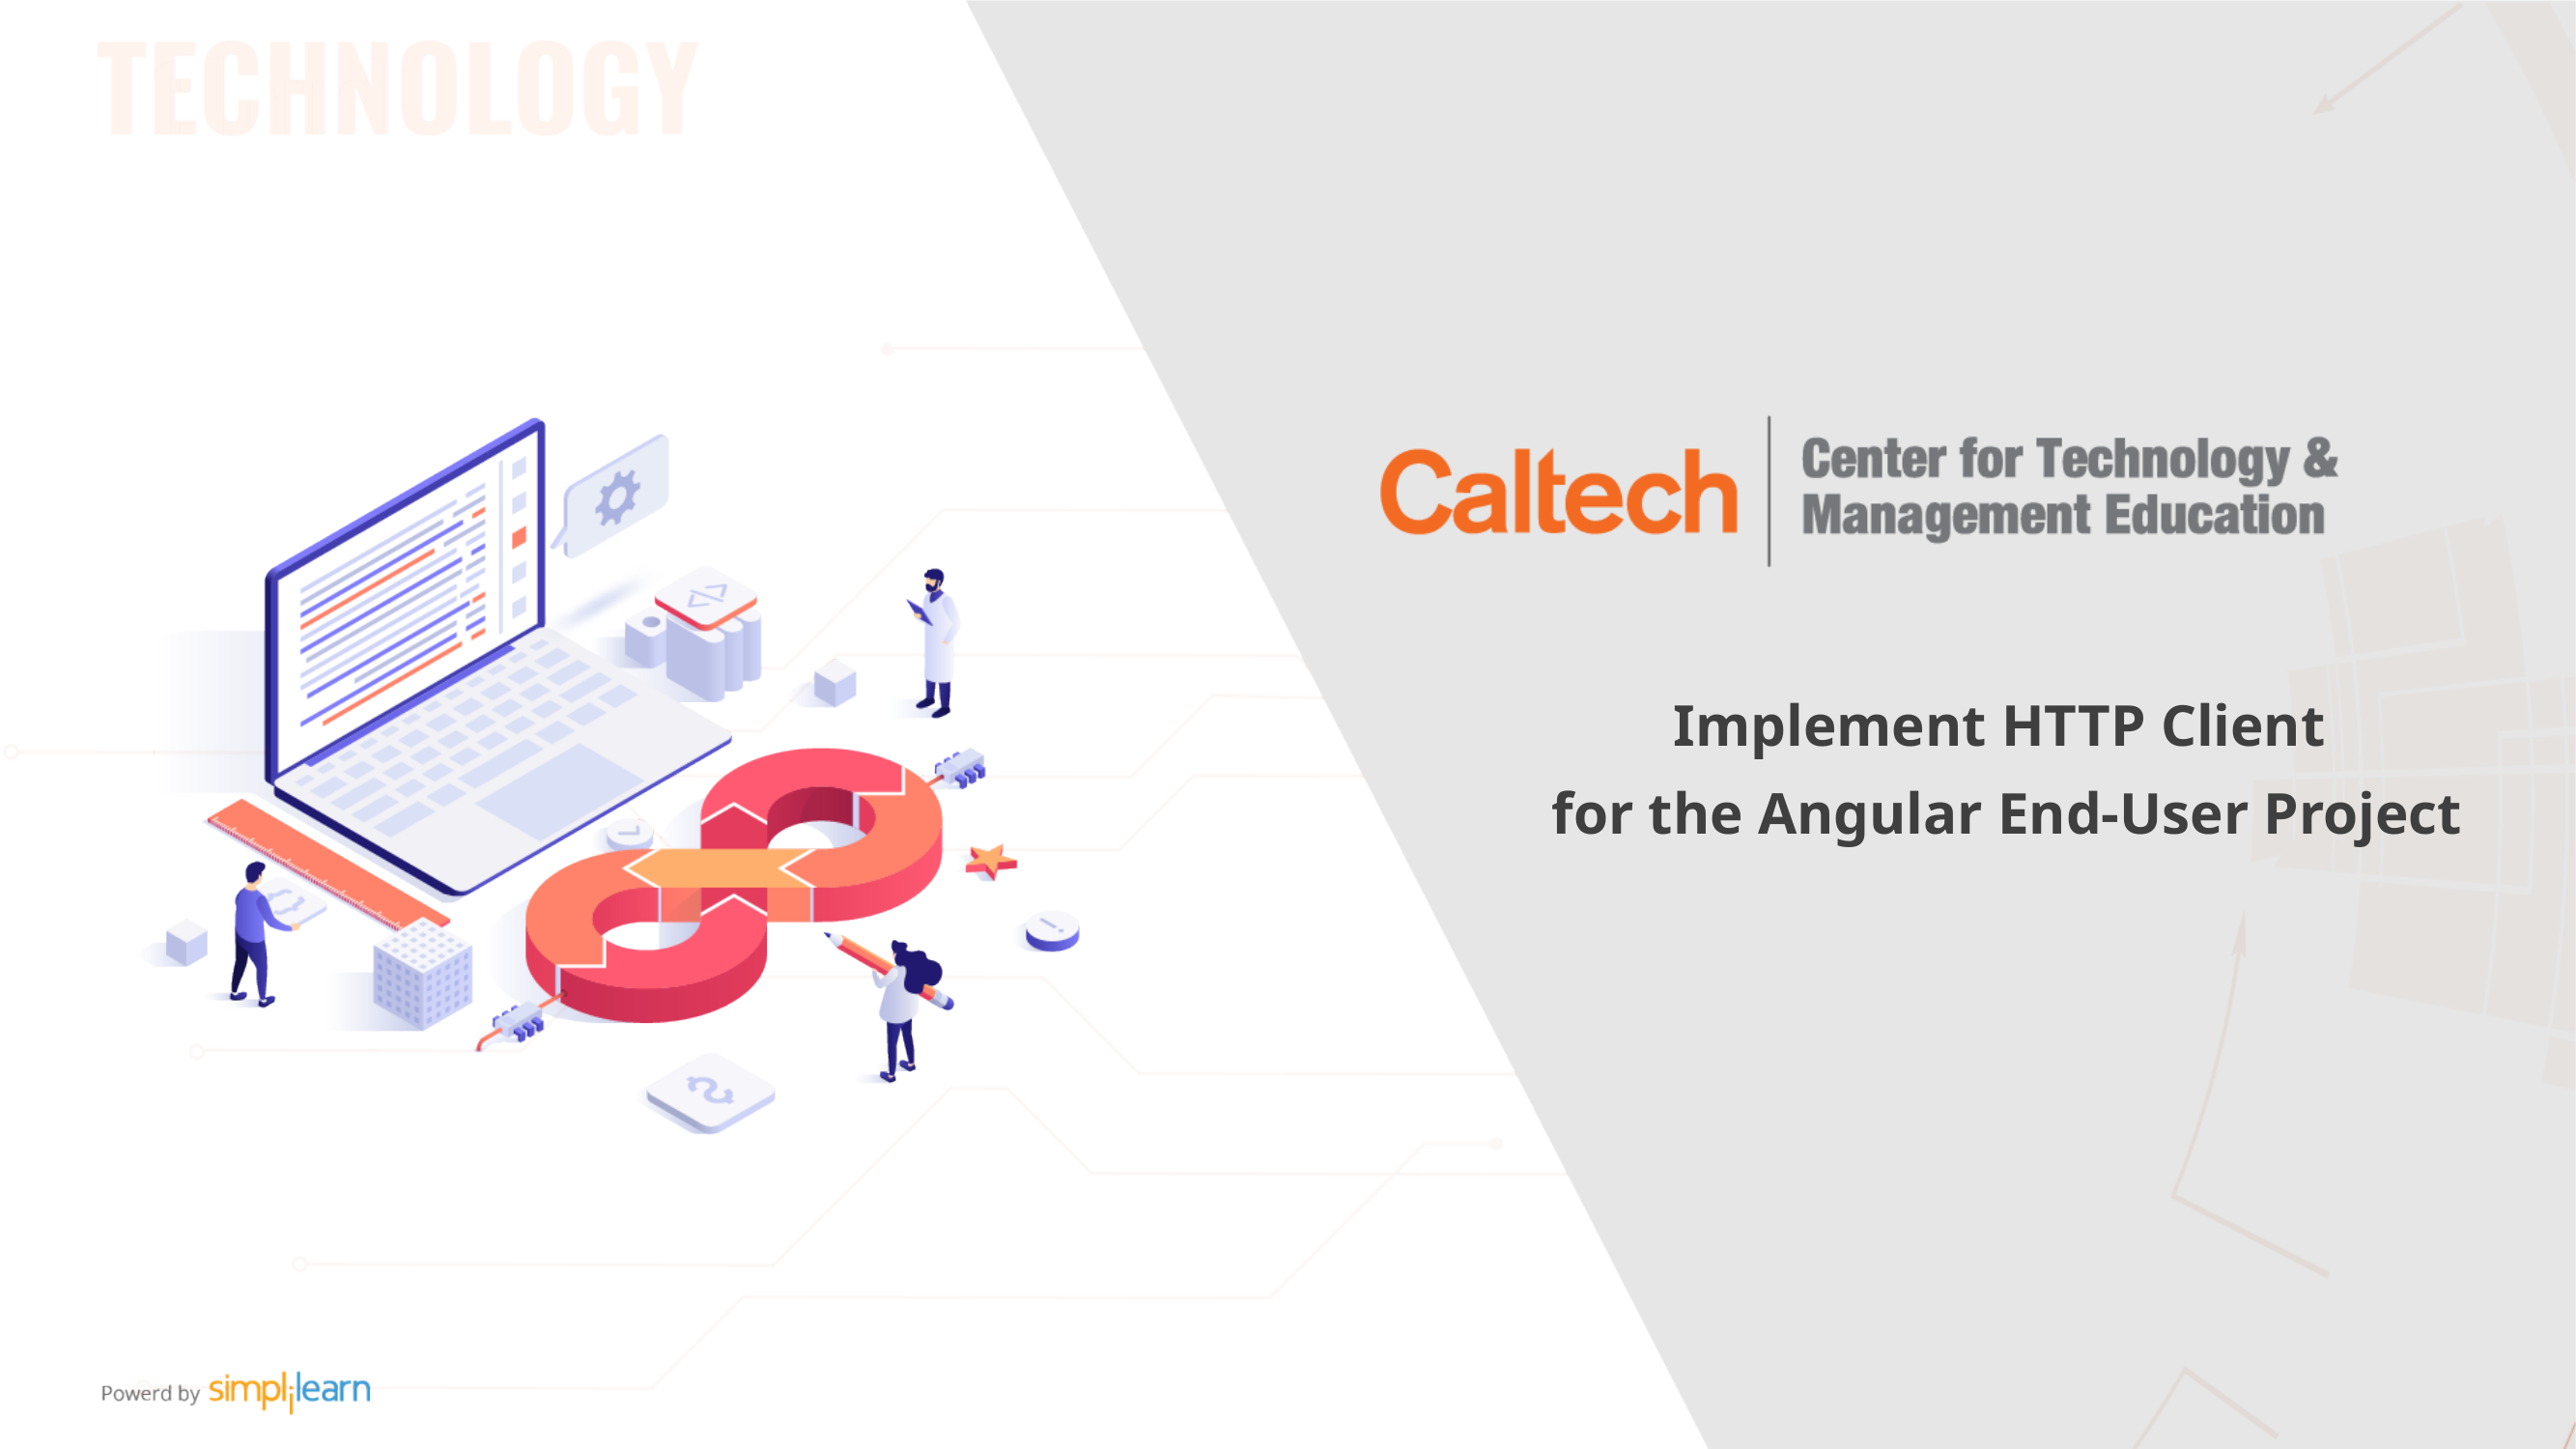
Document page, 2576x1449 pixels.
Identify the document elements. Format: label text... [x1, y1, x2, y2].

list Implement HTTP Client for the Angular End-User Project [1456, 675, 2559, 819]
picture [0, 0, 2576, 1449]
